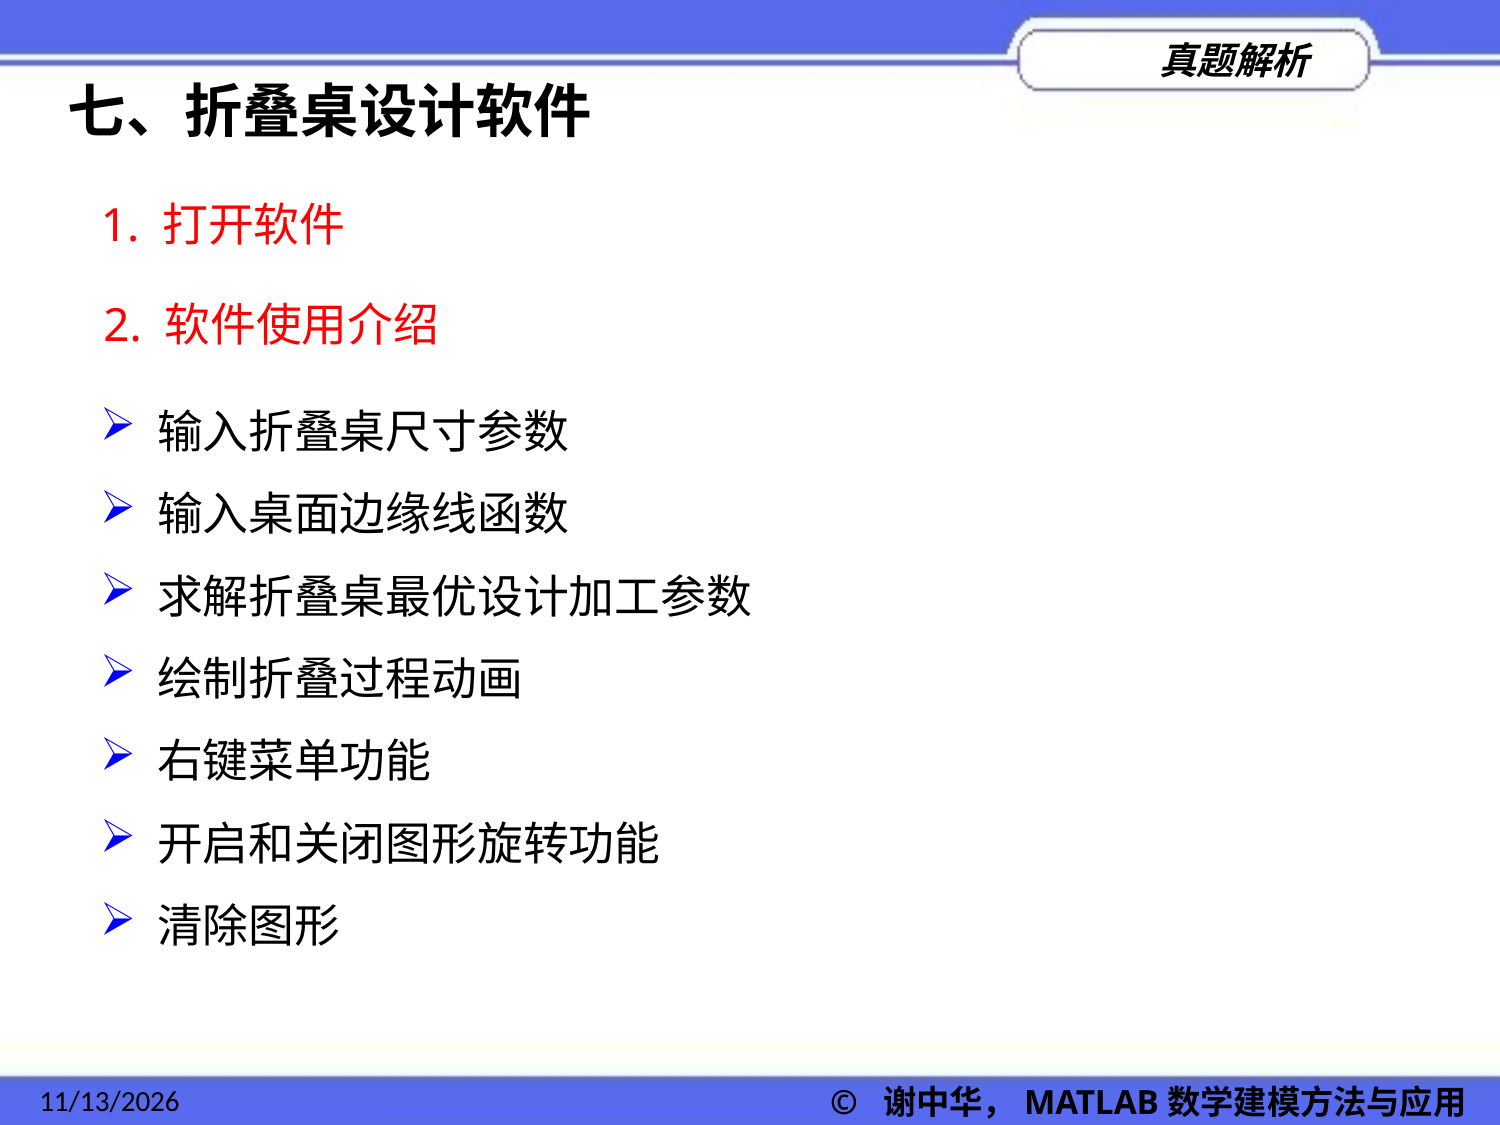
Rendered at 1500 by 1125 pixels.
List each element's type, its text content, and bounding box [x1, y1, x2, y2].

picture [0, 0, 1500, 1125]
text_box 输入折叠桌尺寸参数 输入桌面边缘线函数 求解折叠桌最优设计加工参数 绘制折叠过程动画 右键菜单功能 开启和关闭图形旋转功能 清除图形 [85, 367, 1341, 960]
footer © 谢中华，MATLAB数学建模方法与应用 [809, 1079, 1488, 1123]
text_box 1. 打开软件 [85, 160, 1341, 258]
text_box 2. 软件使用介绍 [88, 261, 1344, 359]
text_box 七、折叠桌设计软件 [53, 66, 951, 152]
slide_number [24, 1077, 349, 1123]
